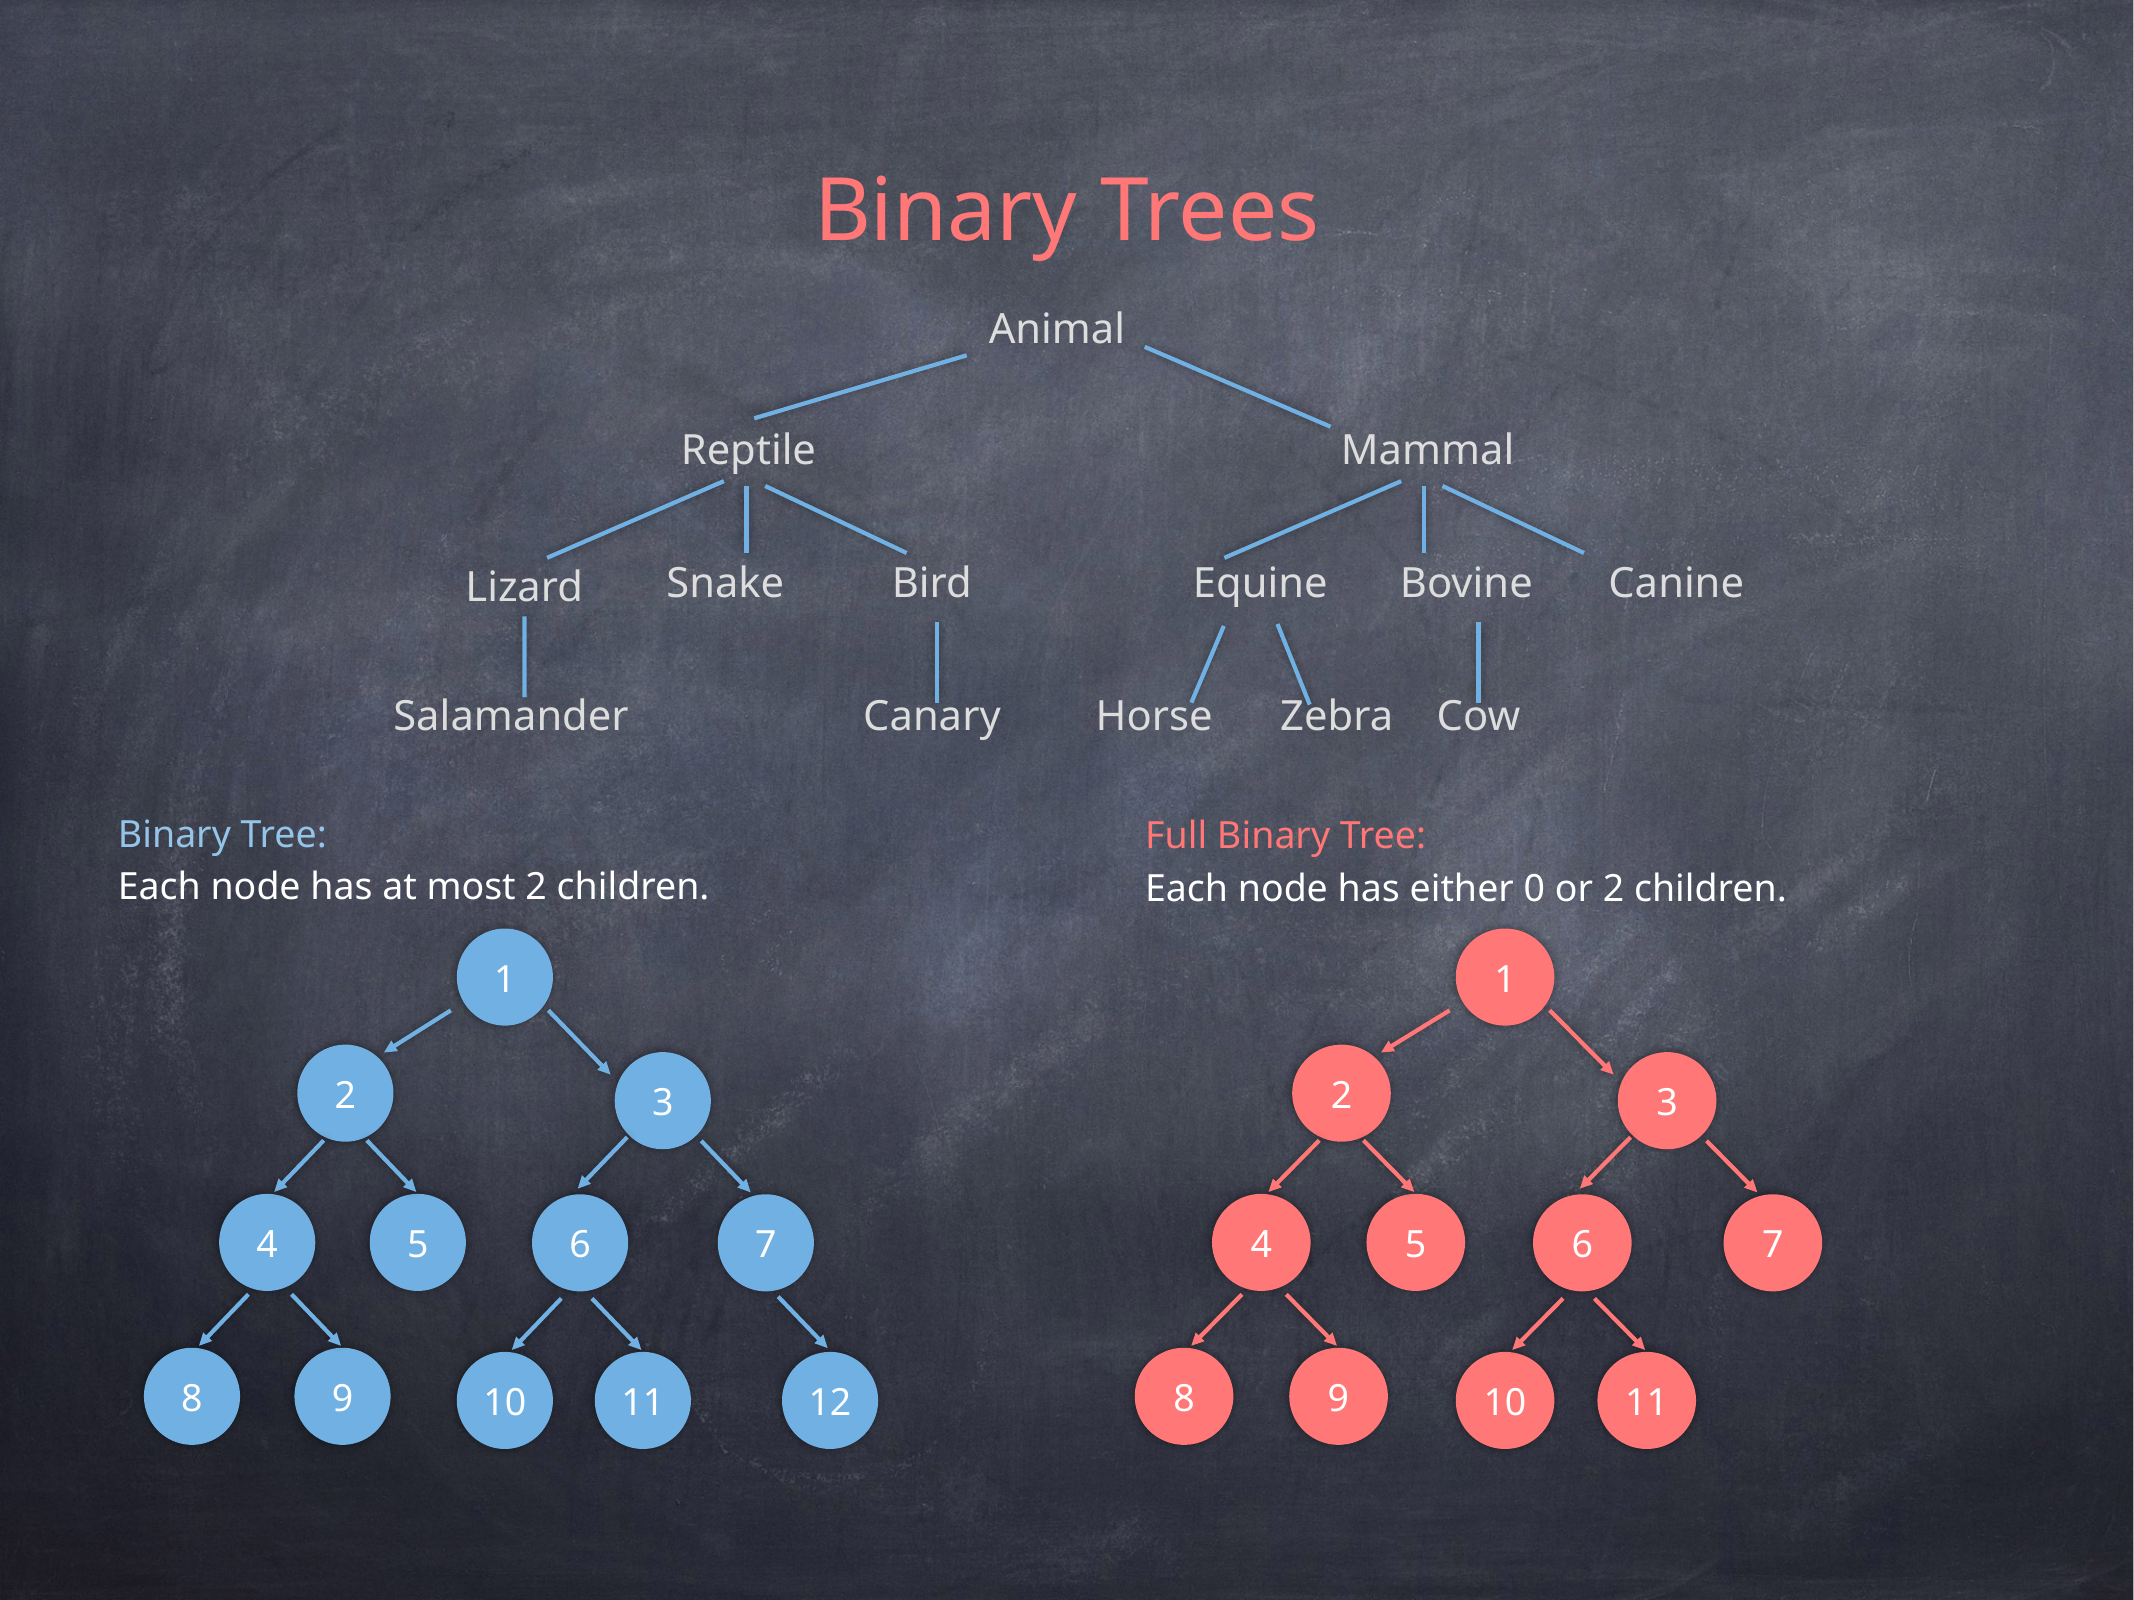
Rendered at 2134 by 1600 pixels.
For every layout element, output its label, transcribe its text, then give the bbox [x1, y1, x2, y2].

text_box Canine [1599, 547, 1753, 615]
text_box Salamander [384, 680, 638, 748]
text_box Reptile [672, 414, 825, 481]
text_box Canary [854, 680, 1010, 748]
picture [0, 0, 2134, 1600]
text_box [1134, 928, 1823, 1450]
text_box Bovine [1391, 547, 1542, 615]
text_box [143, 928, 879, 1450]
text_box Bird [883, 547, 981, 615]
text_box Snake [658, 547, 793, 615]
text_box Horse [1087, 680, 1222, 748]
text_box Lizard [457, 551, 592, 618]
text_box Equine [1184, 547, 1337, 615]
text_box Animal [980, 293, 1134, 361]
text_box Binary Trees [148, 144, 1985, 267]
text_box Mammal [1332, 414, 1523, 481]
text_box Binary Tree: Each node has at most 2 children. [109, 794, 1089, 916]
text_box Cow [1428, 680, 1529, 748]
text_box Zebra [1271, 680, 1402, 748]
text_box Full Binary Tree: Each node has either 0 or 2 children. [1136, 796, 2026, 917]
